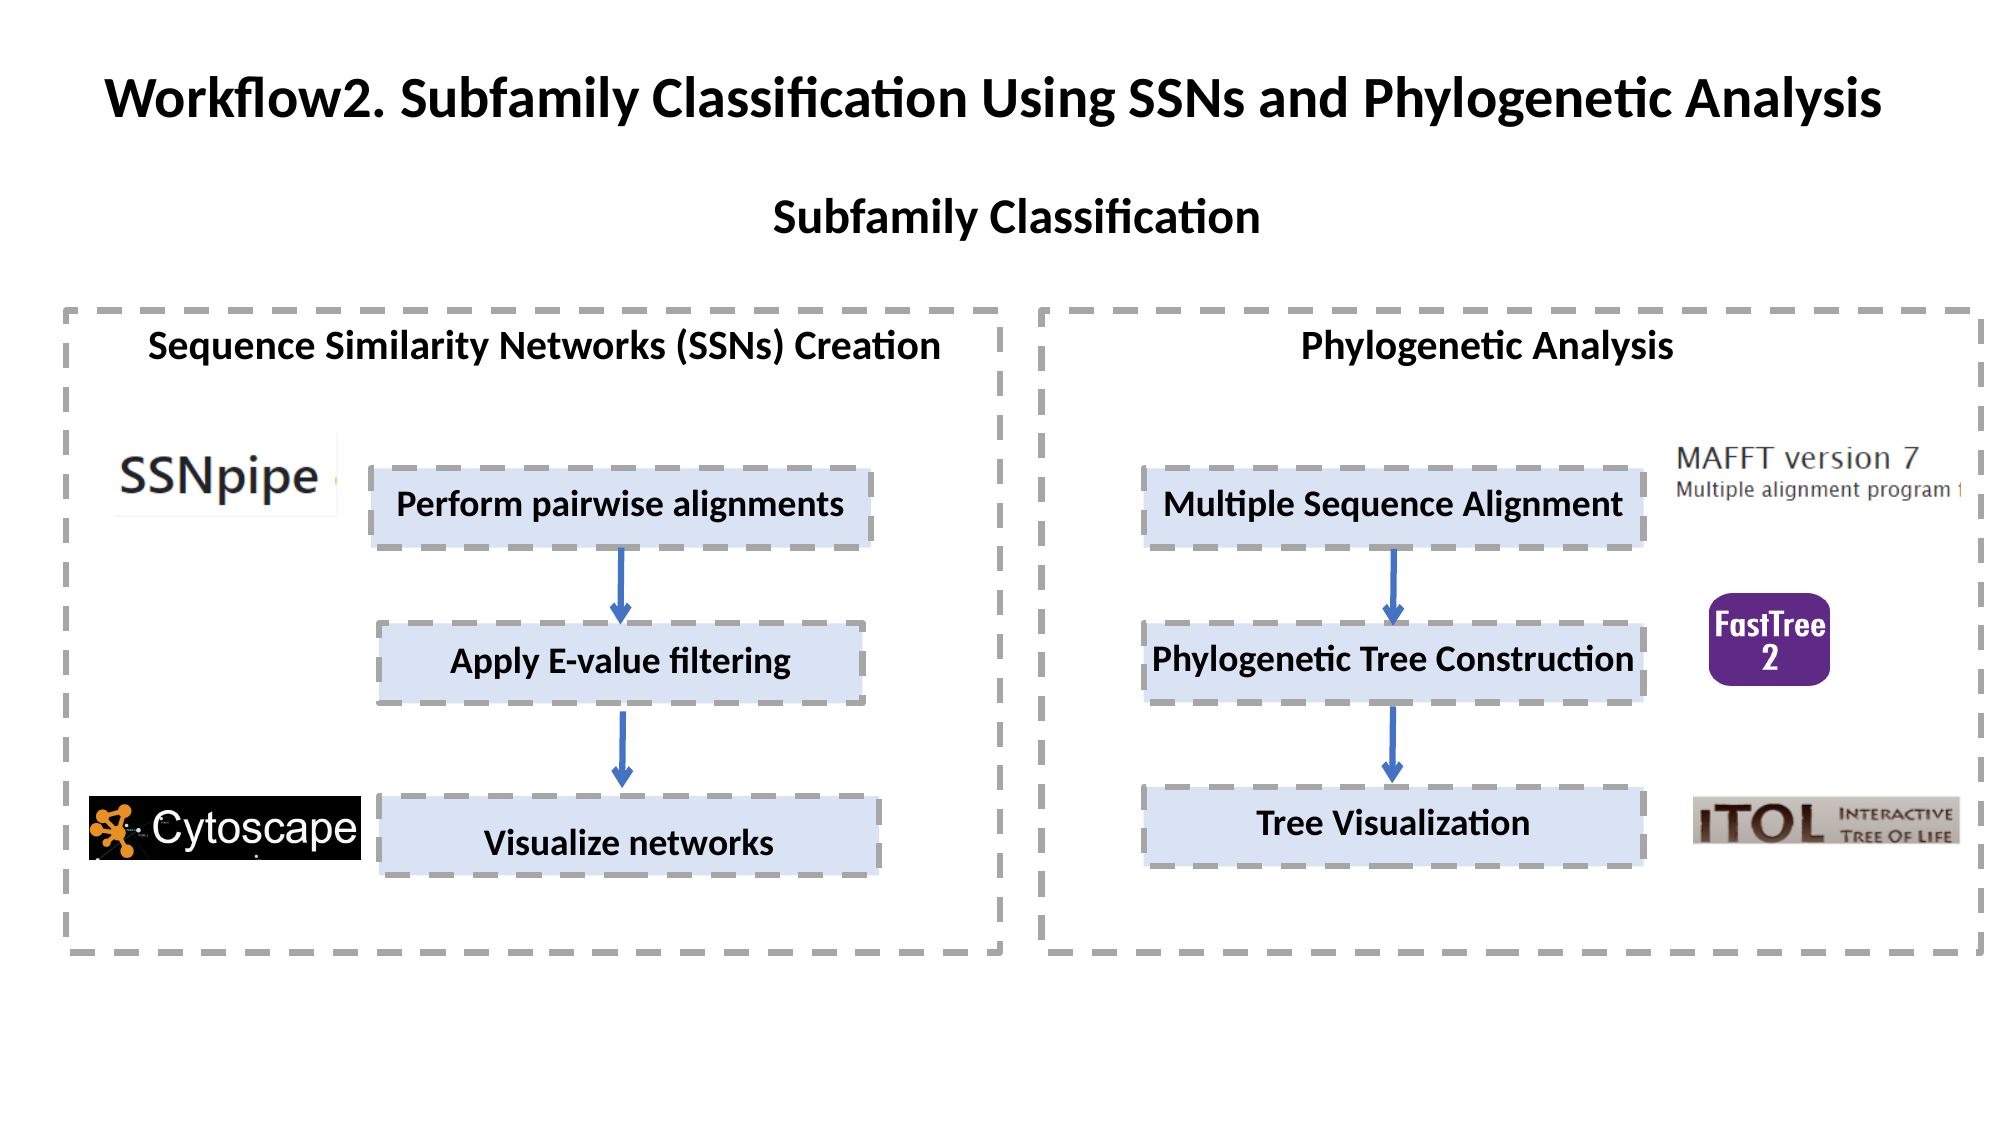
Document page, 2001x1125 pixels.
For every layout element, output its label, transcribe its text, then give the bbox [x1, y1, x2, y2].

text_box [1041, 310, 1981, 953]
picture [89, 796, 320, 860]
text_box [283, 468, 959, 548]
text_box [66, 310, 1001, 953]
text_box Workflow2. Subfamily Classification Using SSNs and Phylogenetic Analysis [89, 51, 2000, 137]
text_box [1055, 623, 1732, 703]
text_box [1055, 468, 1732, 548]
text_box Sequence Similarity Networks (SSNs) Creation [113, 310, 977, 376]
picture [1659, 429, 1961, 514]
picture [113, 433, 338, 517]
text_box Phylogenetic Analysis [1145, 310, 1830, 376]
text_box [320, 796, 939, 876]
picture [1732, 796, 1961, 845]
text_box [379, 623, 863, 704]
text_box Subfamily Classification [758, 175, 1323, 229]
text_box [1055, 787, 1732, 867]
picture [1709, 593, 1830, 686]
